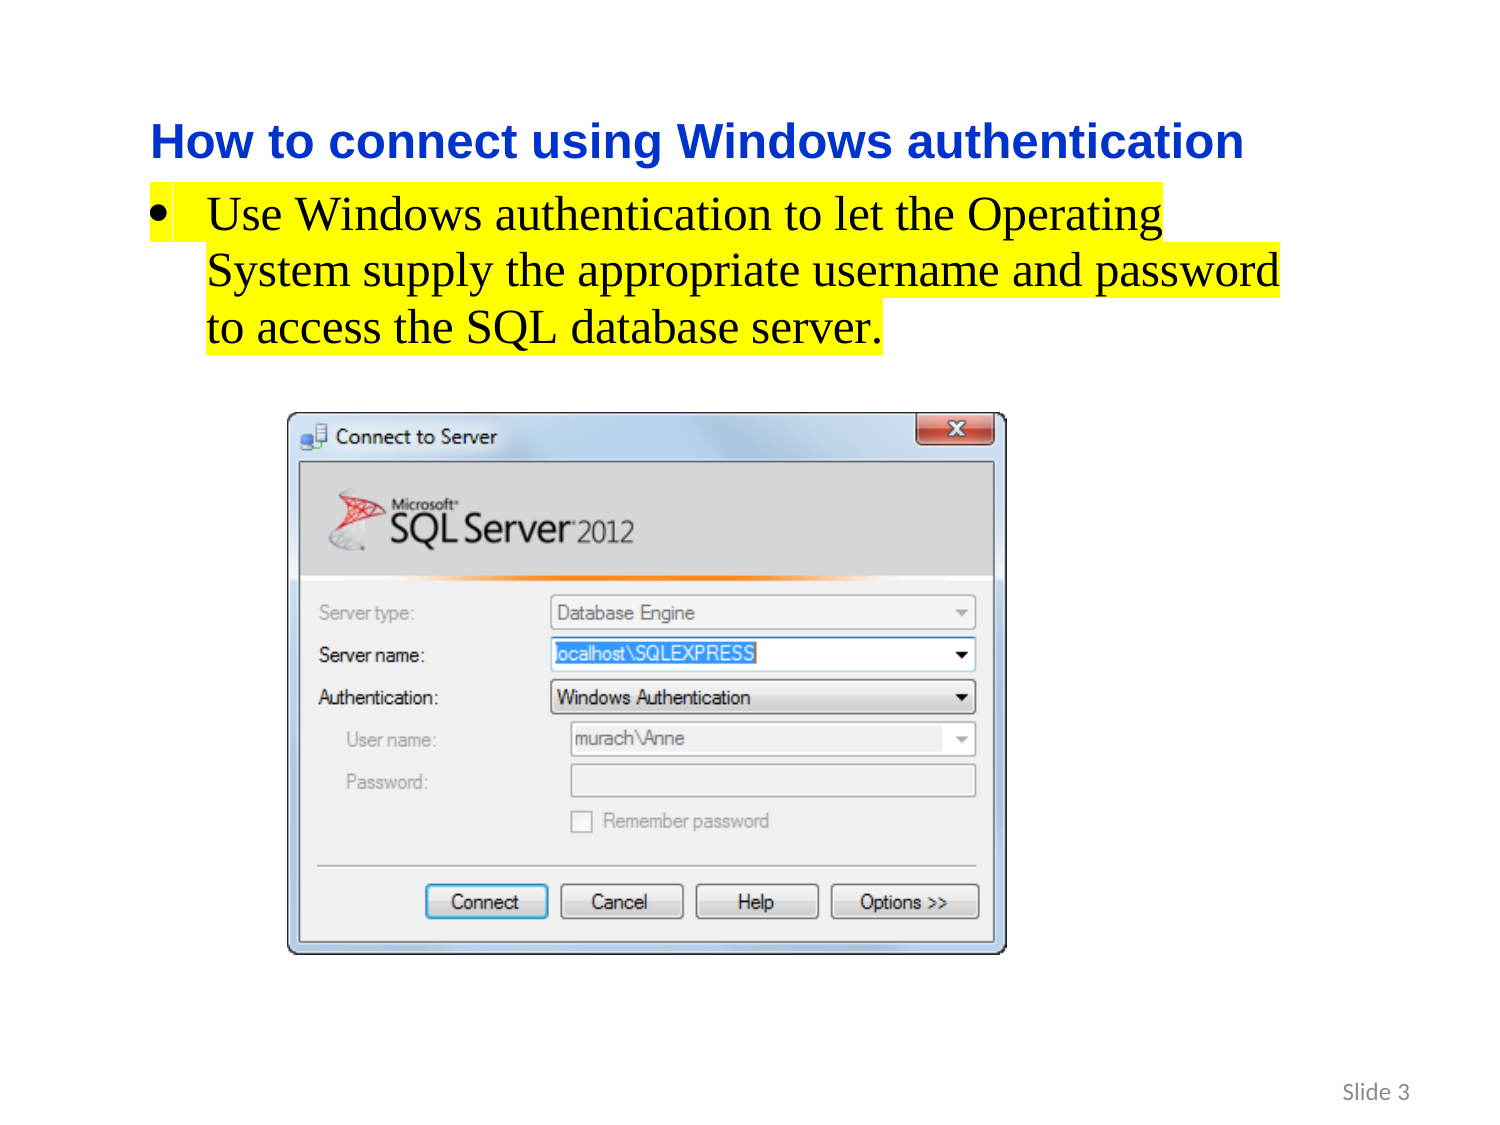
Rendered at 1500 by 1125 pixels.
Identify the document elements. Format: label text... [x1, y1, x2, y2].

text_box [149, 112, 1344, 427]
slide_number Slide 3 [1074, 1042, 1425, 1103]
picture [287, 412, 1007, 955]
